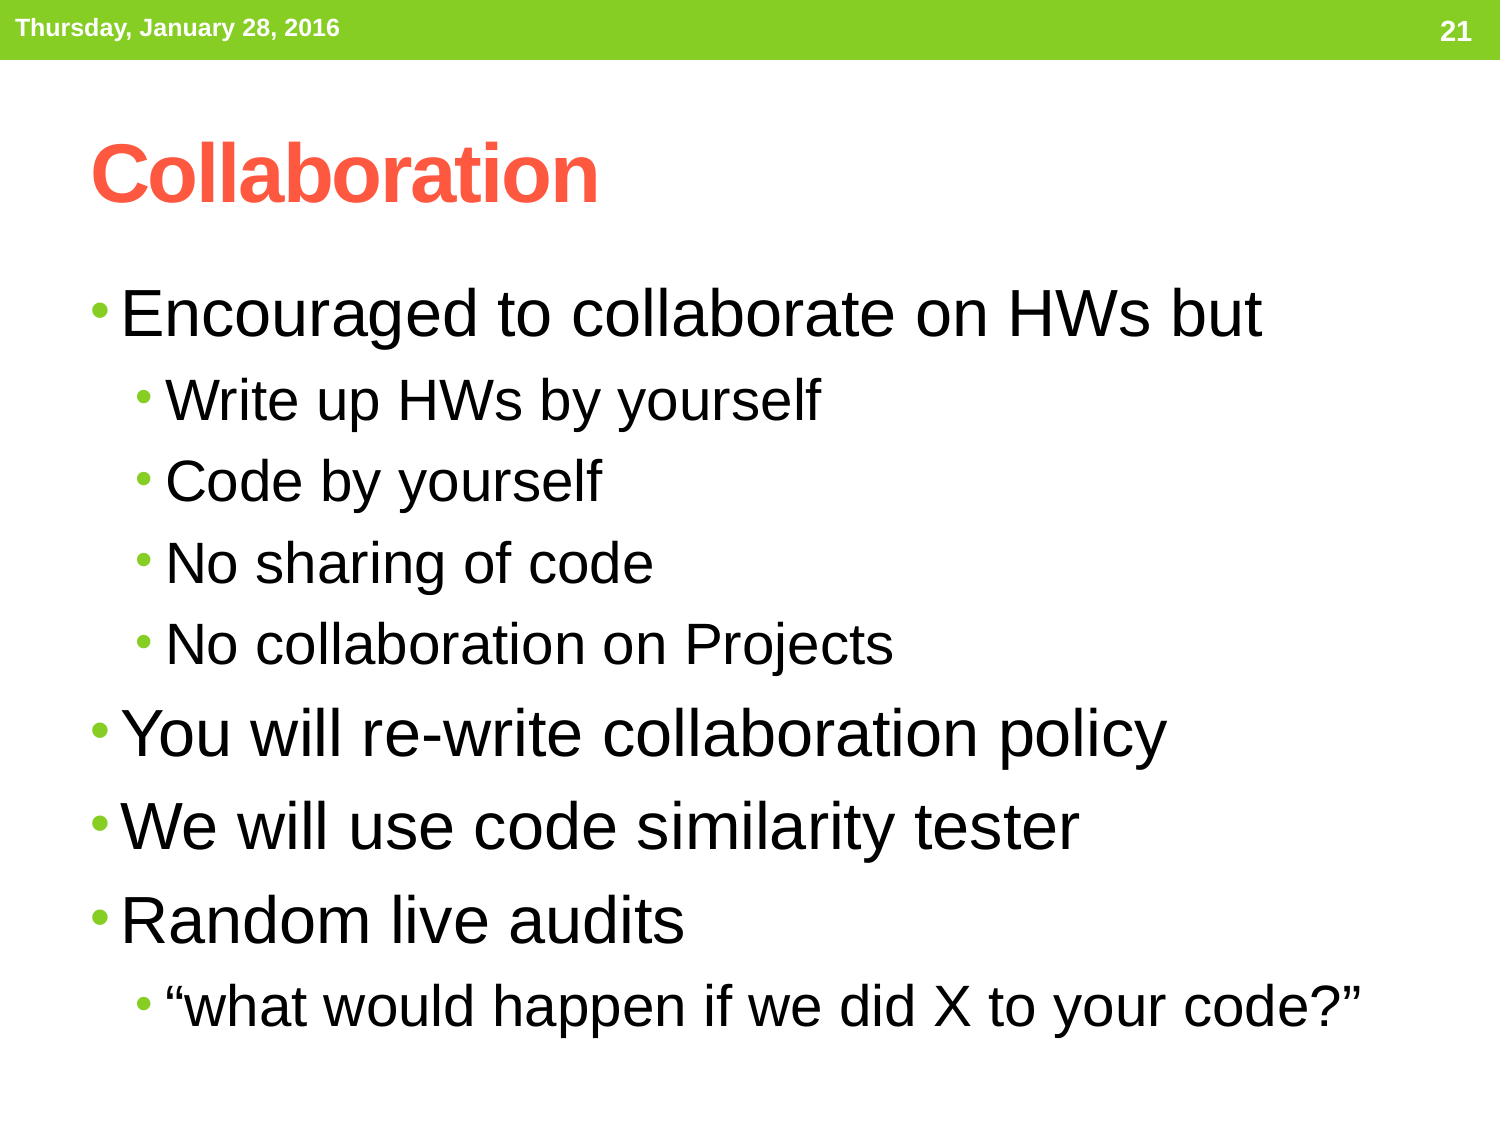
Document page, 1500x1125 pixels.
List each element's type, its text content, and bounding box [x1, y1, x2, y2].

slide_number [0, 0, 475, 54]
list Encouraged to collaborate on HWs but Write up HWs by yourself Code by yourself No sharing of code No collaboration on Projects You will re-write collaboration policy We will use code similarity tester Random live audits “what would happen if we did X to your code?” [75, 262, 1425, 1063]
title Collaboration [75, 87, 1425, 250]
slide_number 21 [1312, 3, 1488, 57]
